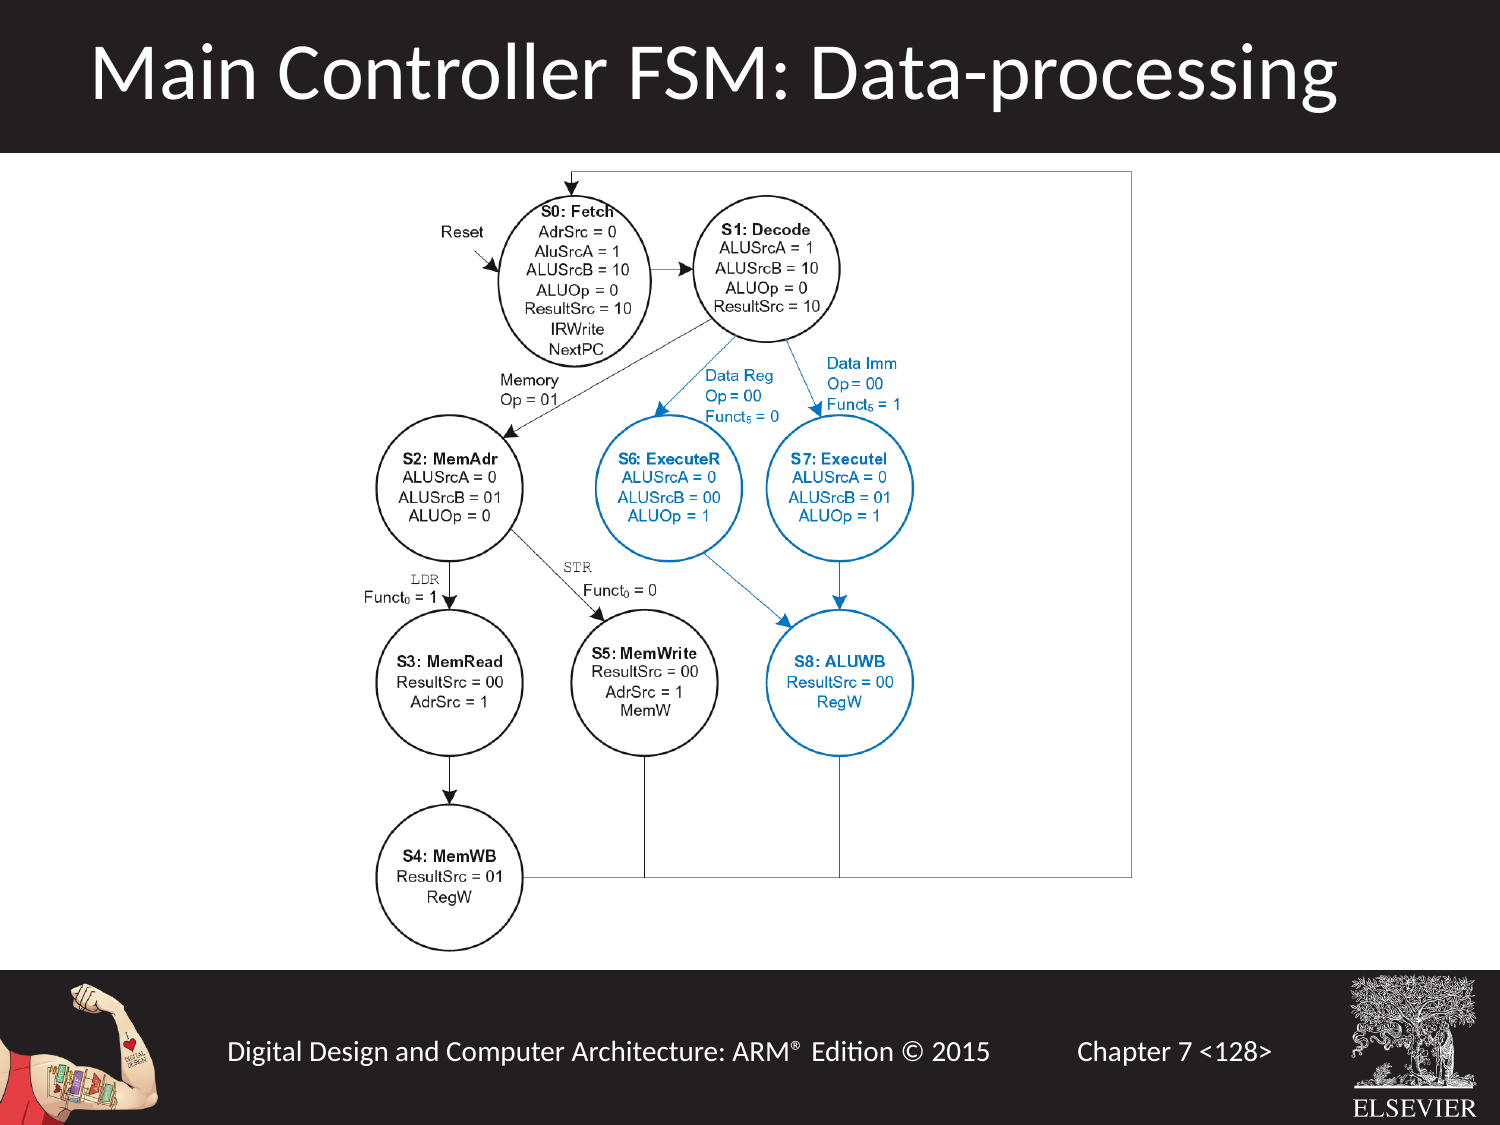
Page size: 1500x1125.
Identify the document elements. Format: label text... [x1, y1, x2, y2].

picture [1350, 974, 1477, 1117]
text_box Main Controller FSM: Data-processing [75, 11, 1375, 124]
picture [0, 979, 163, 1125]
picture [349, 162, 1138, 960]
